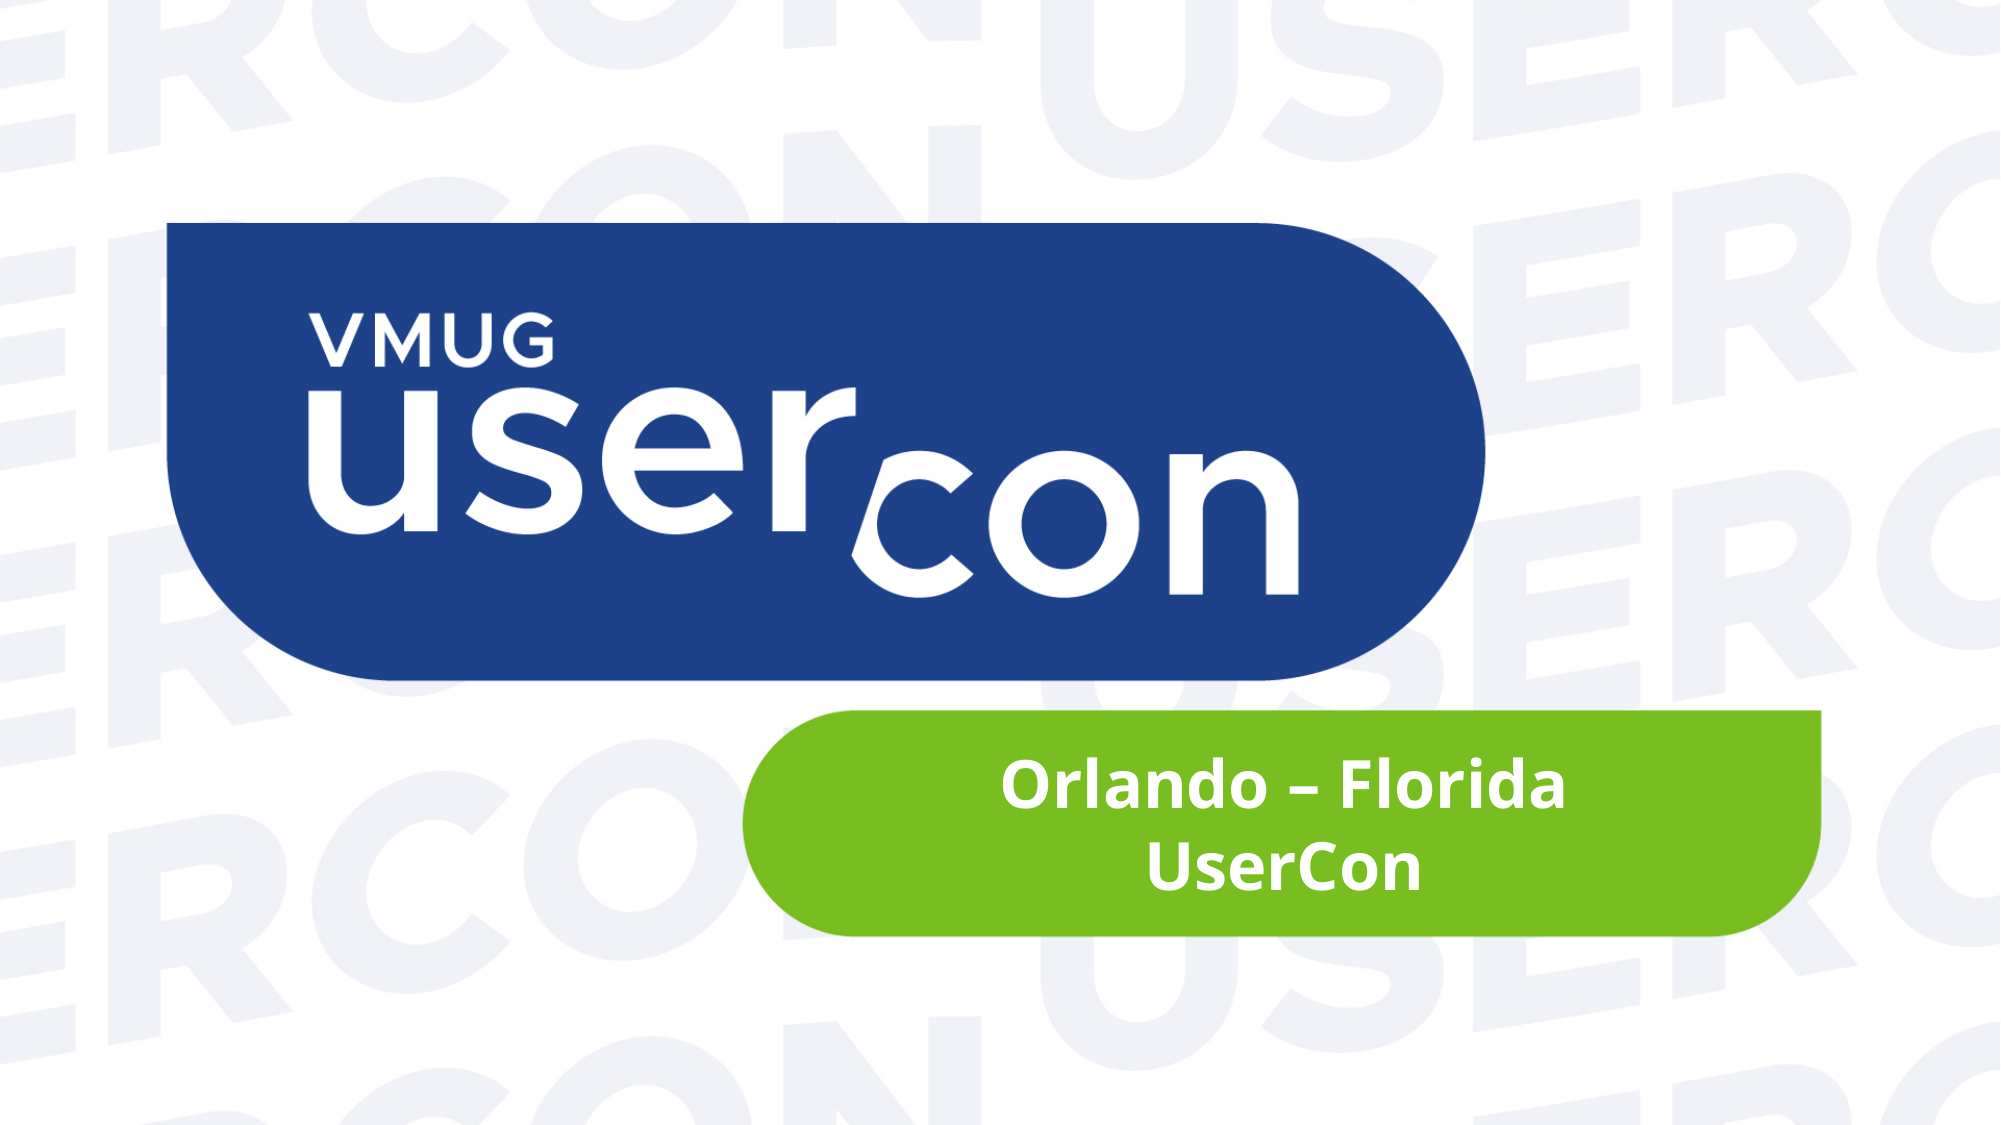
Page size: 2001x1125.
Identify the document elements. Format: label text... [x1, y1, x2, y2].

title Orlando – Florida UserCon [867, 735, 1701, 915]
picture [0, 0, 2001, 1125]
